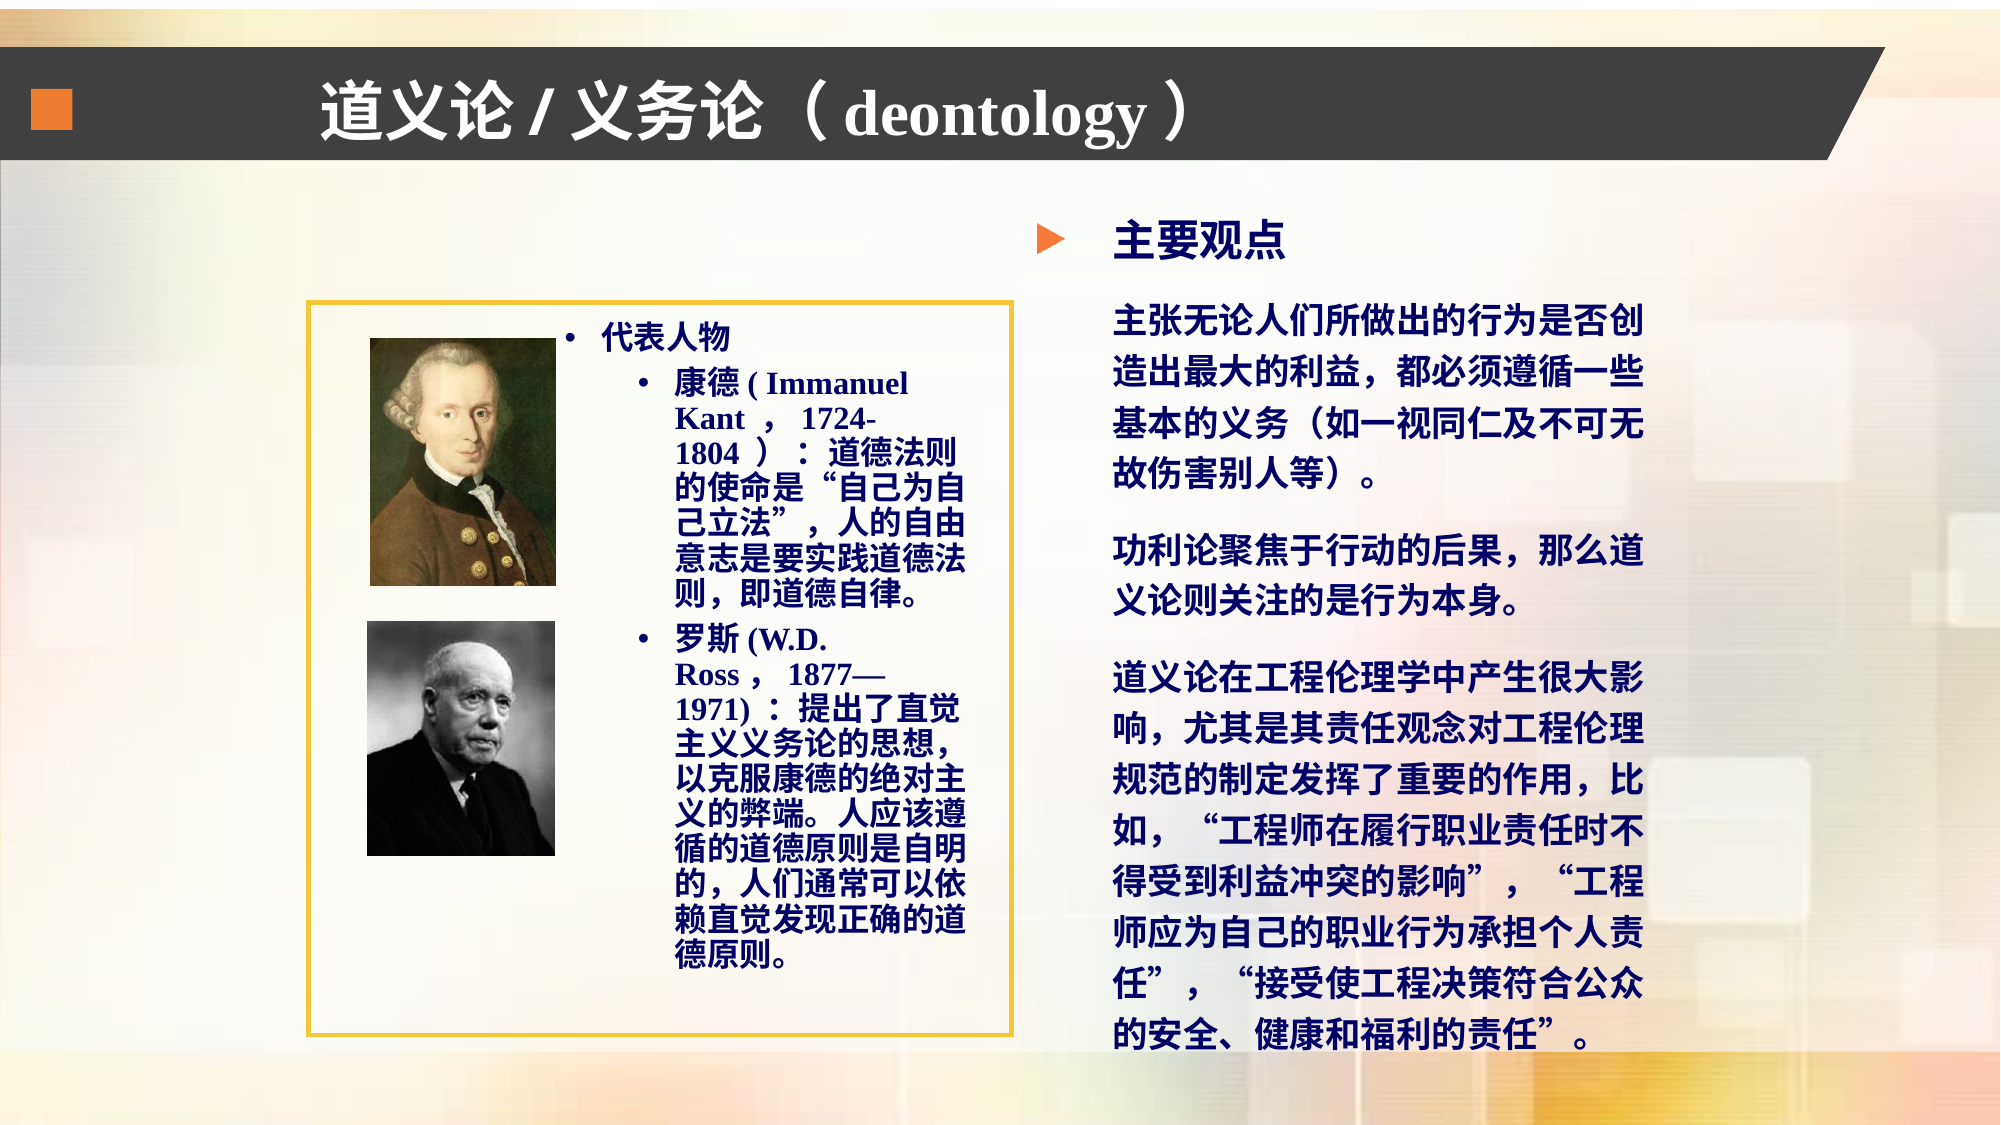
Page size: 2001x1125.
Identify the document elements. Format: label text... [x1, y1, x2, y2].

picture [0, 9, 2000, 1125]
text_box [308, 301, 1013, 1036]
title 道义论/义务论（deontology） [304, 71, 1599, 157]
text_box 主要观点 主张无论人们所做出的行为是否创造出最大的利益，都必须遵循一些基本的义务（如一视同仁及不可无故伤害别人等）。 功利论聚焦于行动的后果，那么道义论则关注的是行为本身。 道义论在工程伦理学中产生很大影响，尤其是其责任观念对工程伦理规范的制定发挥了重要的作用，比如，“工程师在履行职业责任时不得受到利益冲突的影响”，“工程师应为自己的职业行为承担个人责任”，“接受使工程决策符合公众的安全、健康和福利的责任”。 [1025, 196, 1691, 1071]
